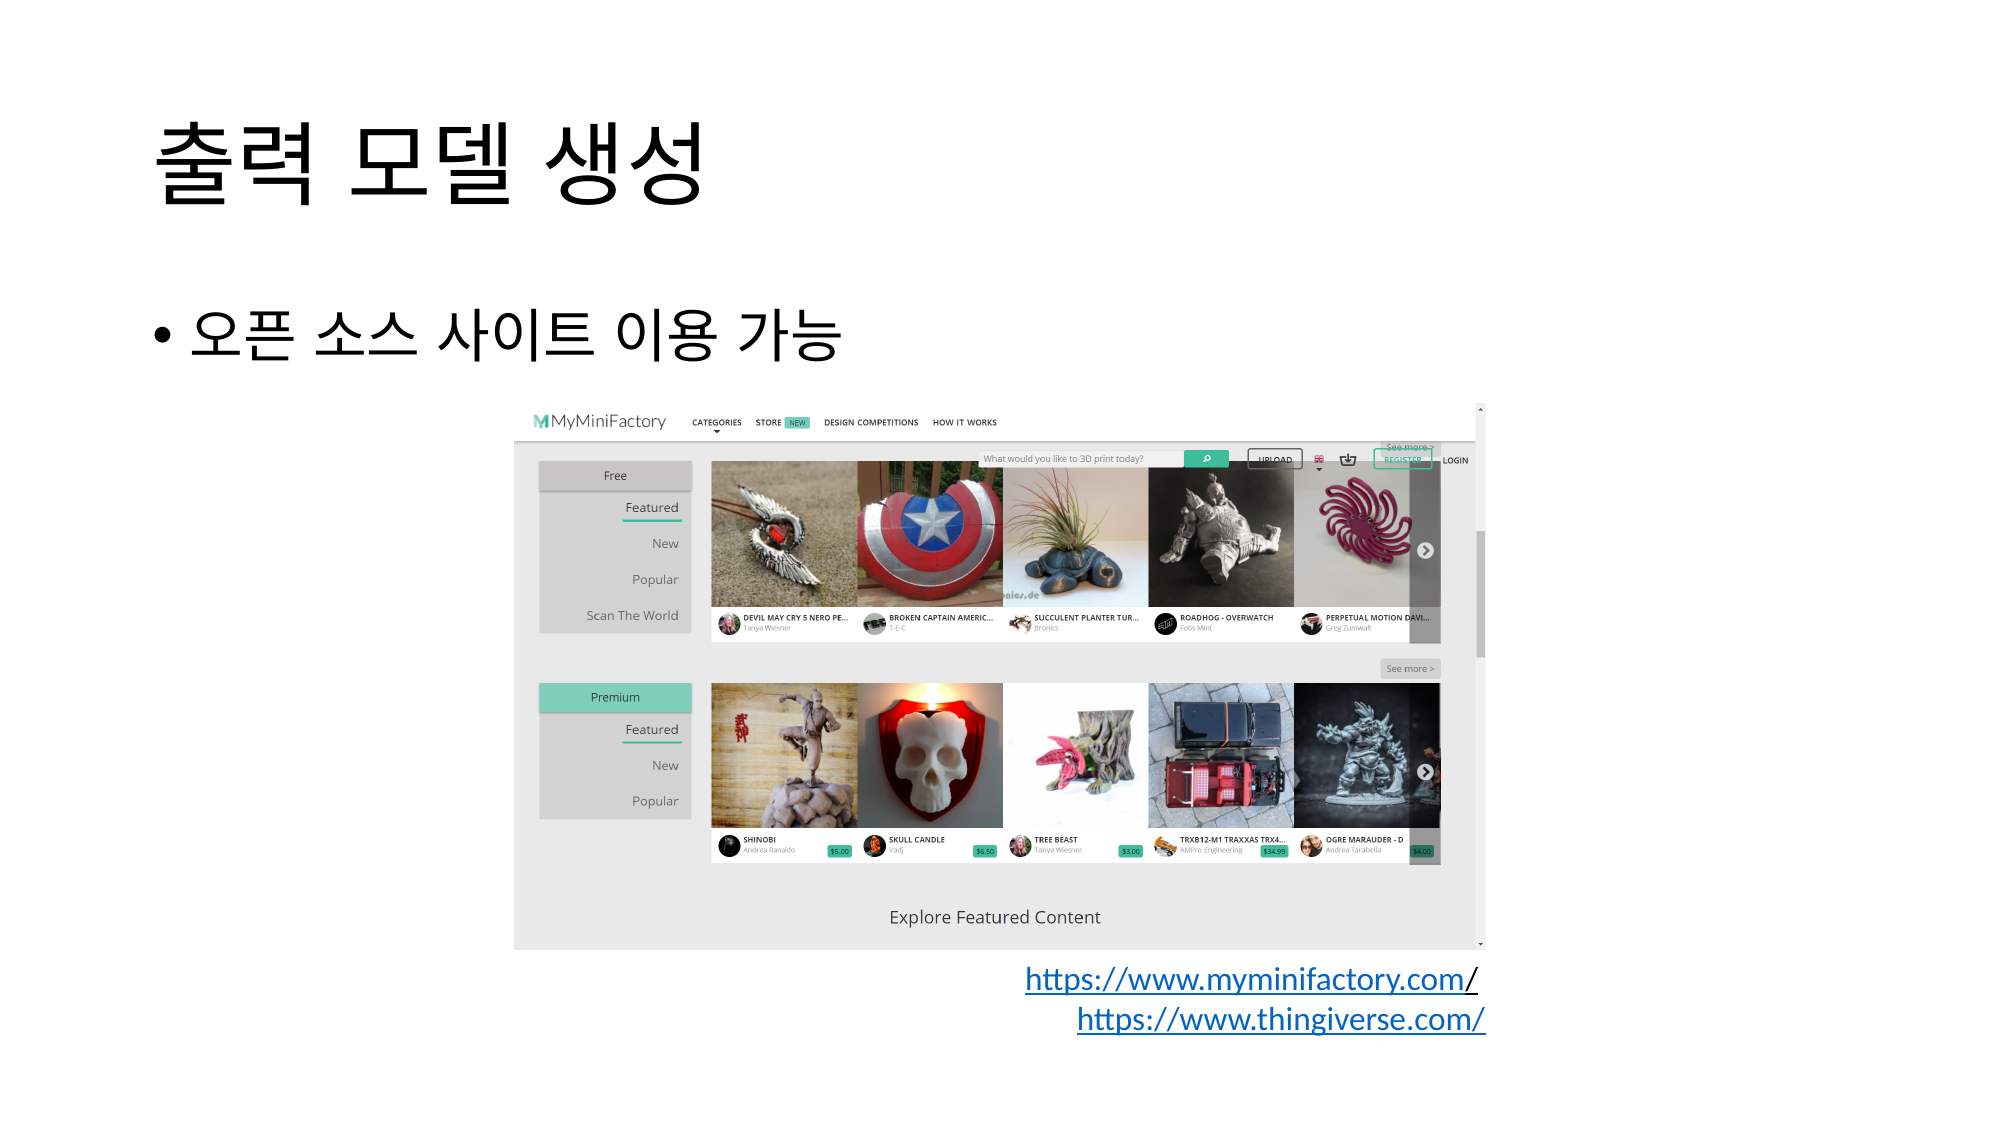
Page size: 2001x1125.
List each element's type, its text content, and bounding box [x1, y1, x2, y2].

text_box https://www.myminifactory.com/ https://www.thingiverse.com/ [655, 949, 1501, 1045]
title 출력 모델 생성 [137, 59, 1863, 278]
list 오픈 소스 사이트 이용 가능 [137, 299, 1863, 1014]
picture [514, 403, 1486, 950]
